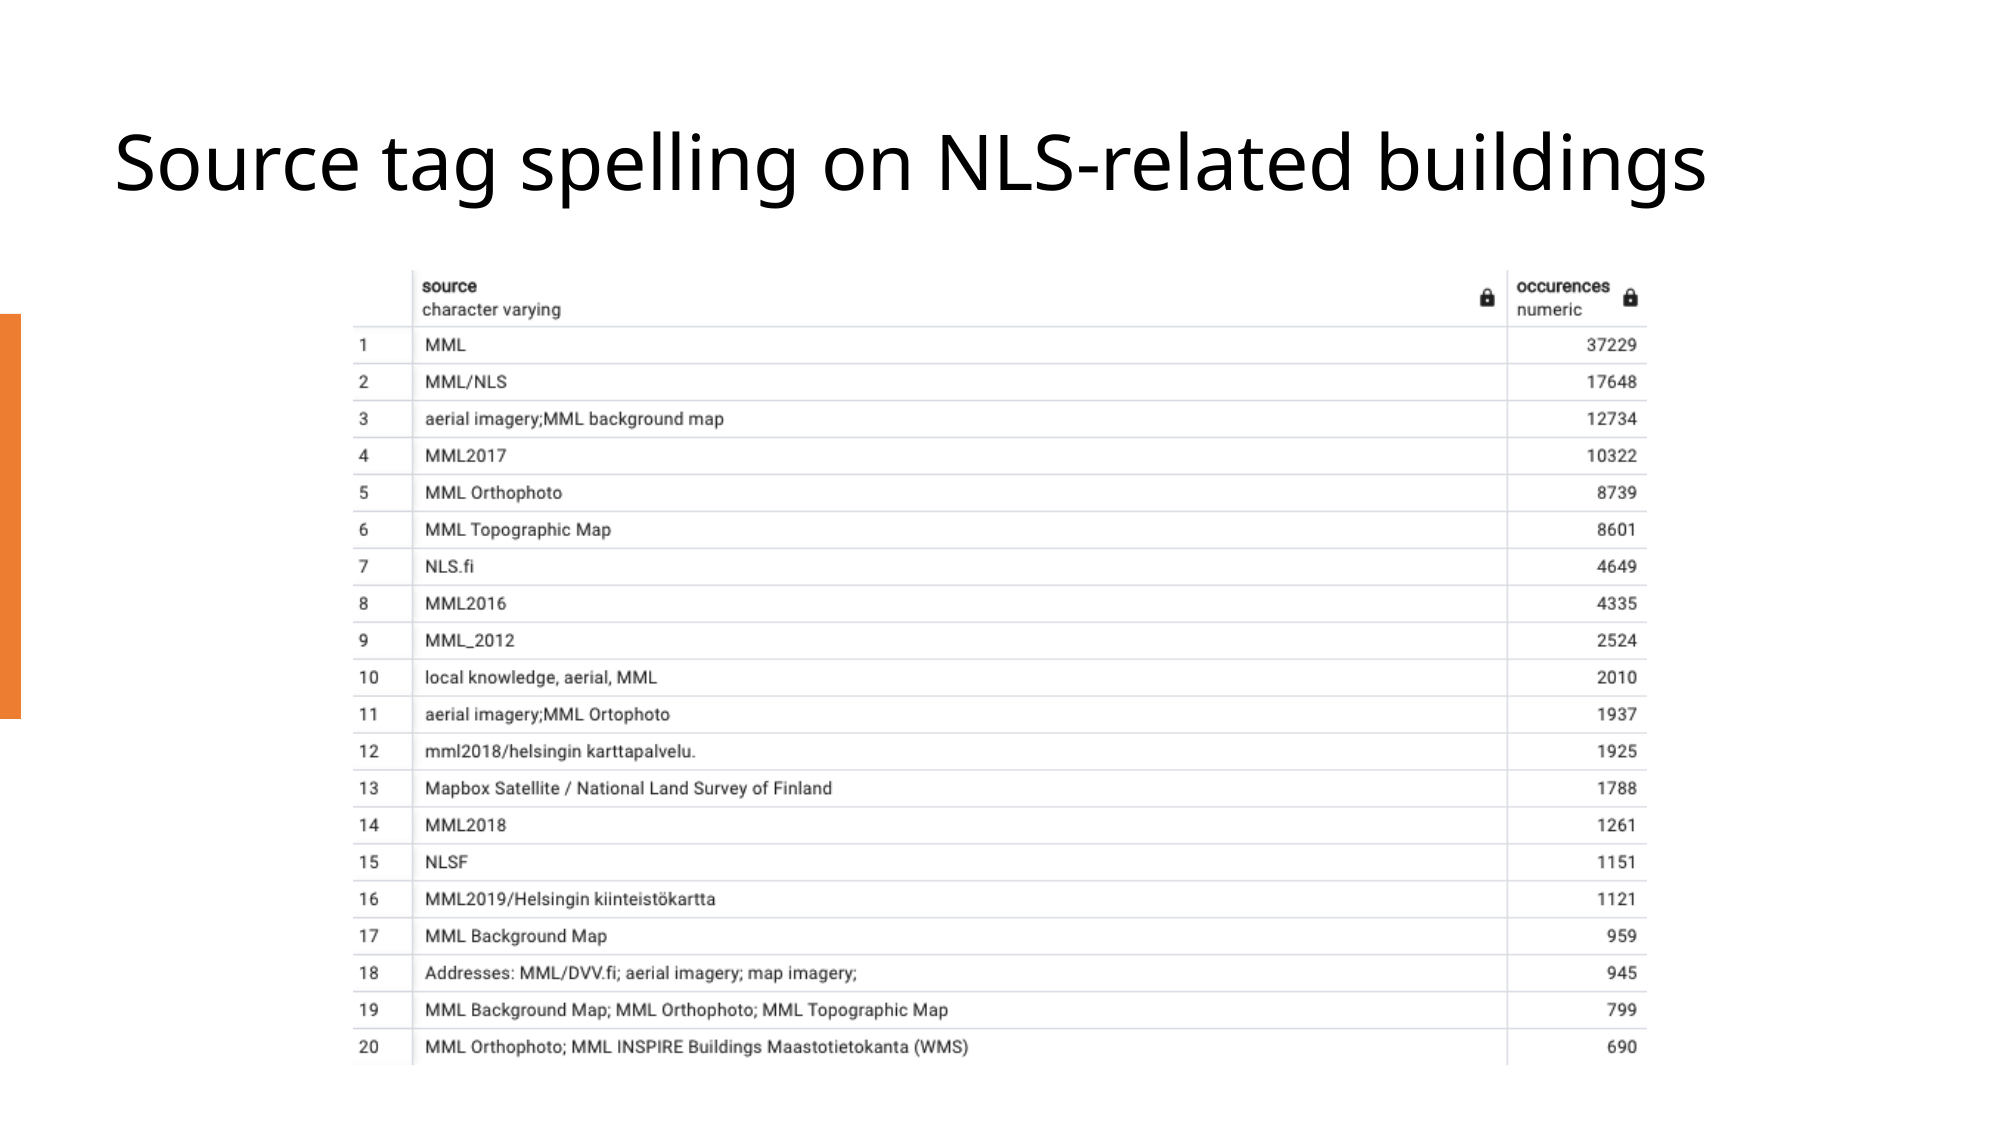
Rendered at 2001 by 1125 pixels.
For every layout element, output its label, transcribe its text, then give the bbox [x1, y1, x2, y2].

title Source tag spelling on NLS-related buildings [99, 120, 1901, 211]
picture [353, 270, 1647, 1065]
text_box [0, 313, 22, 720]
